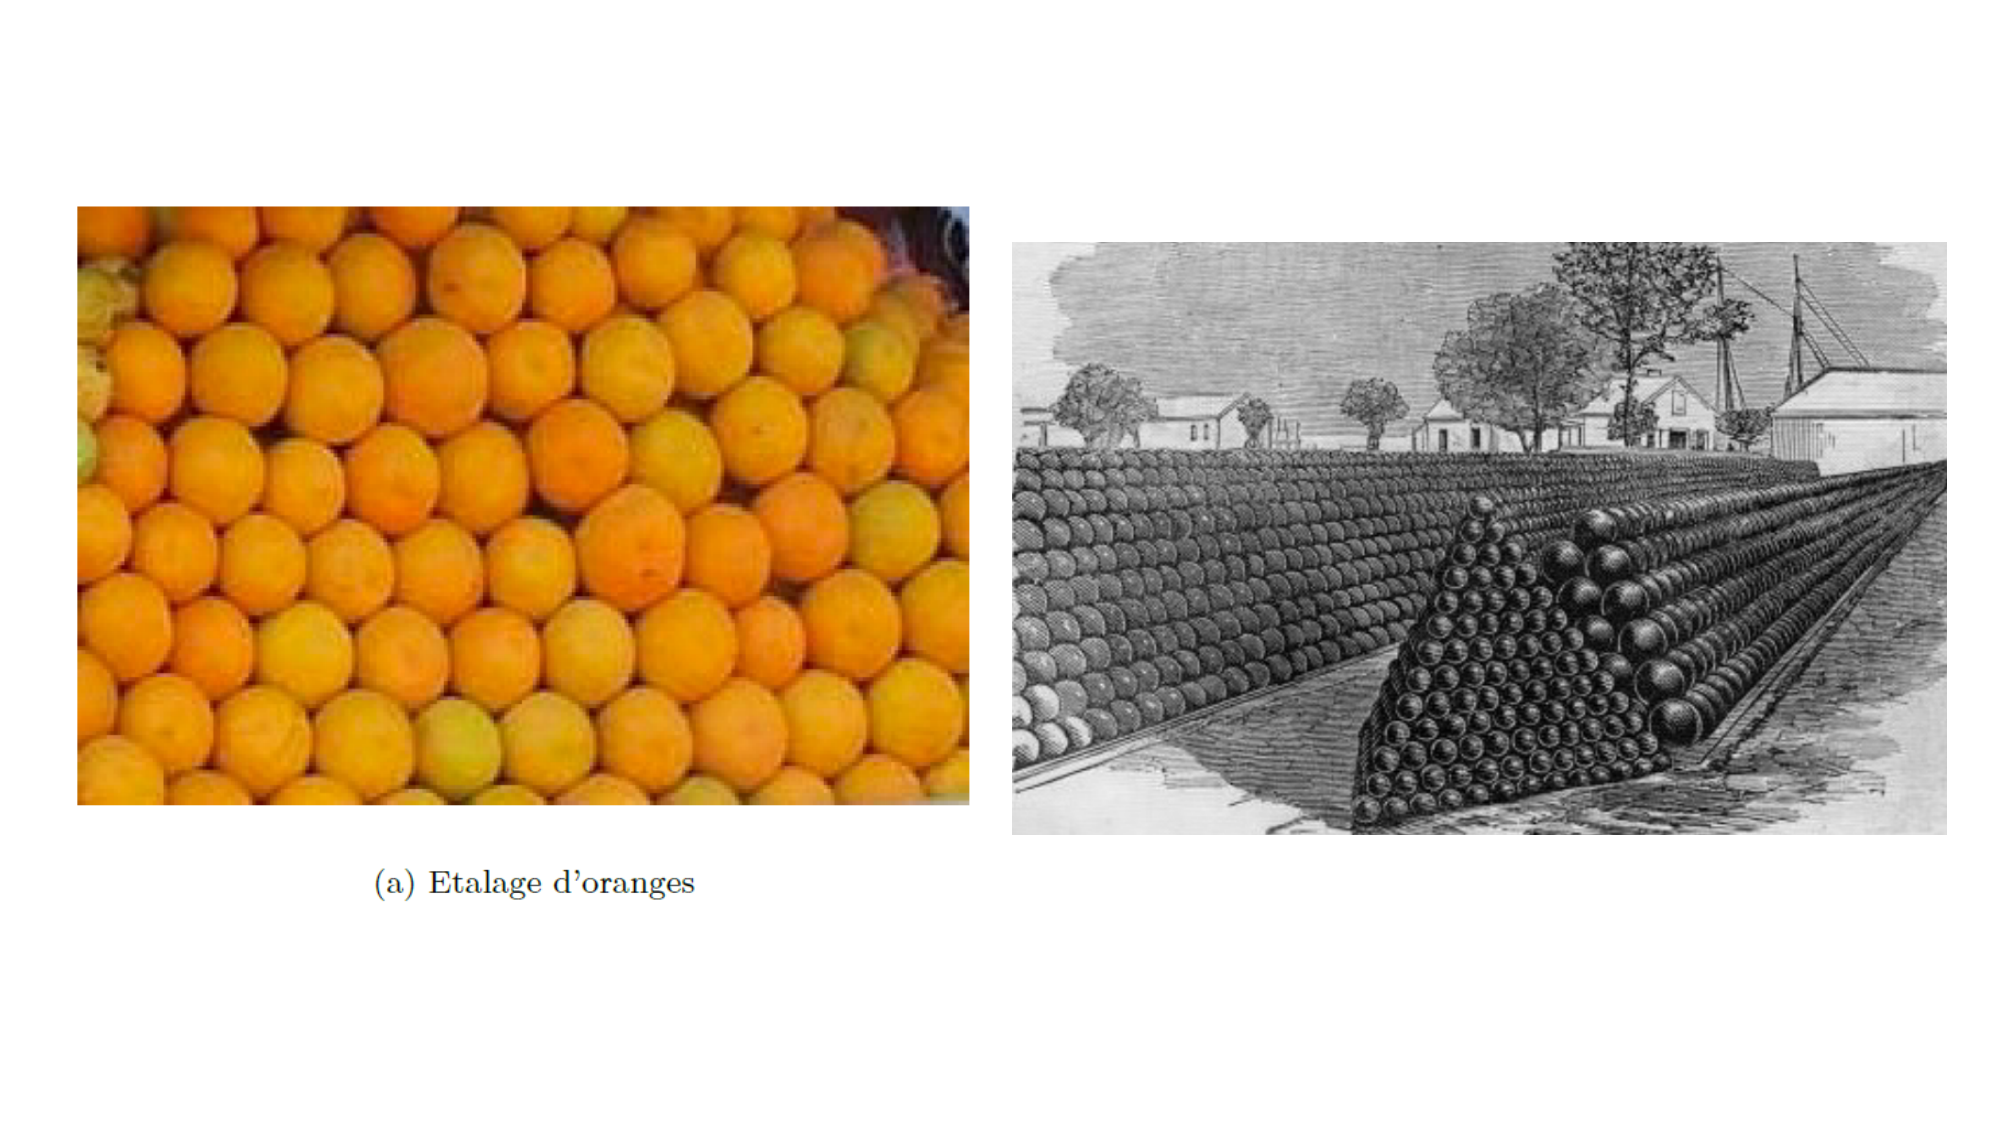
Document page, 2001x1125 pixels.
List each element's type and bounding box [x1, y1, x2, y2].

picture [1012, 242, 1948, 835]
picture [64, 177, 1000, 920]
